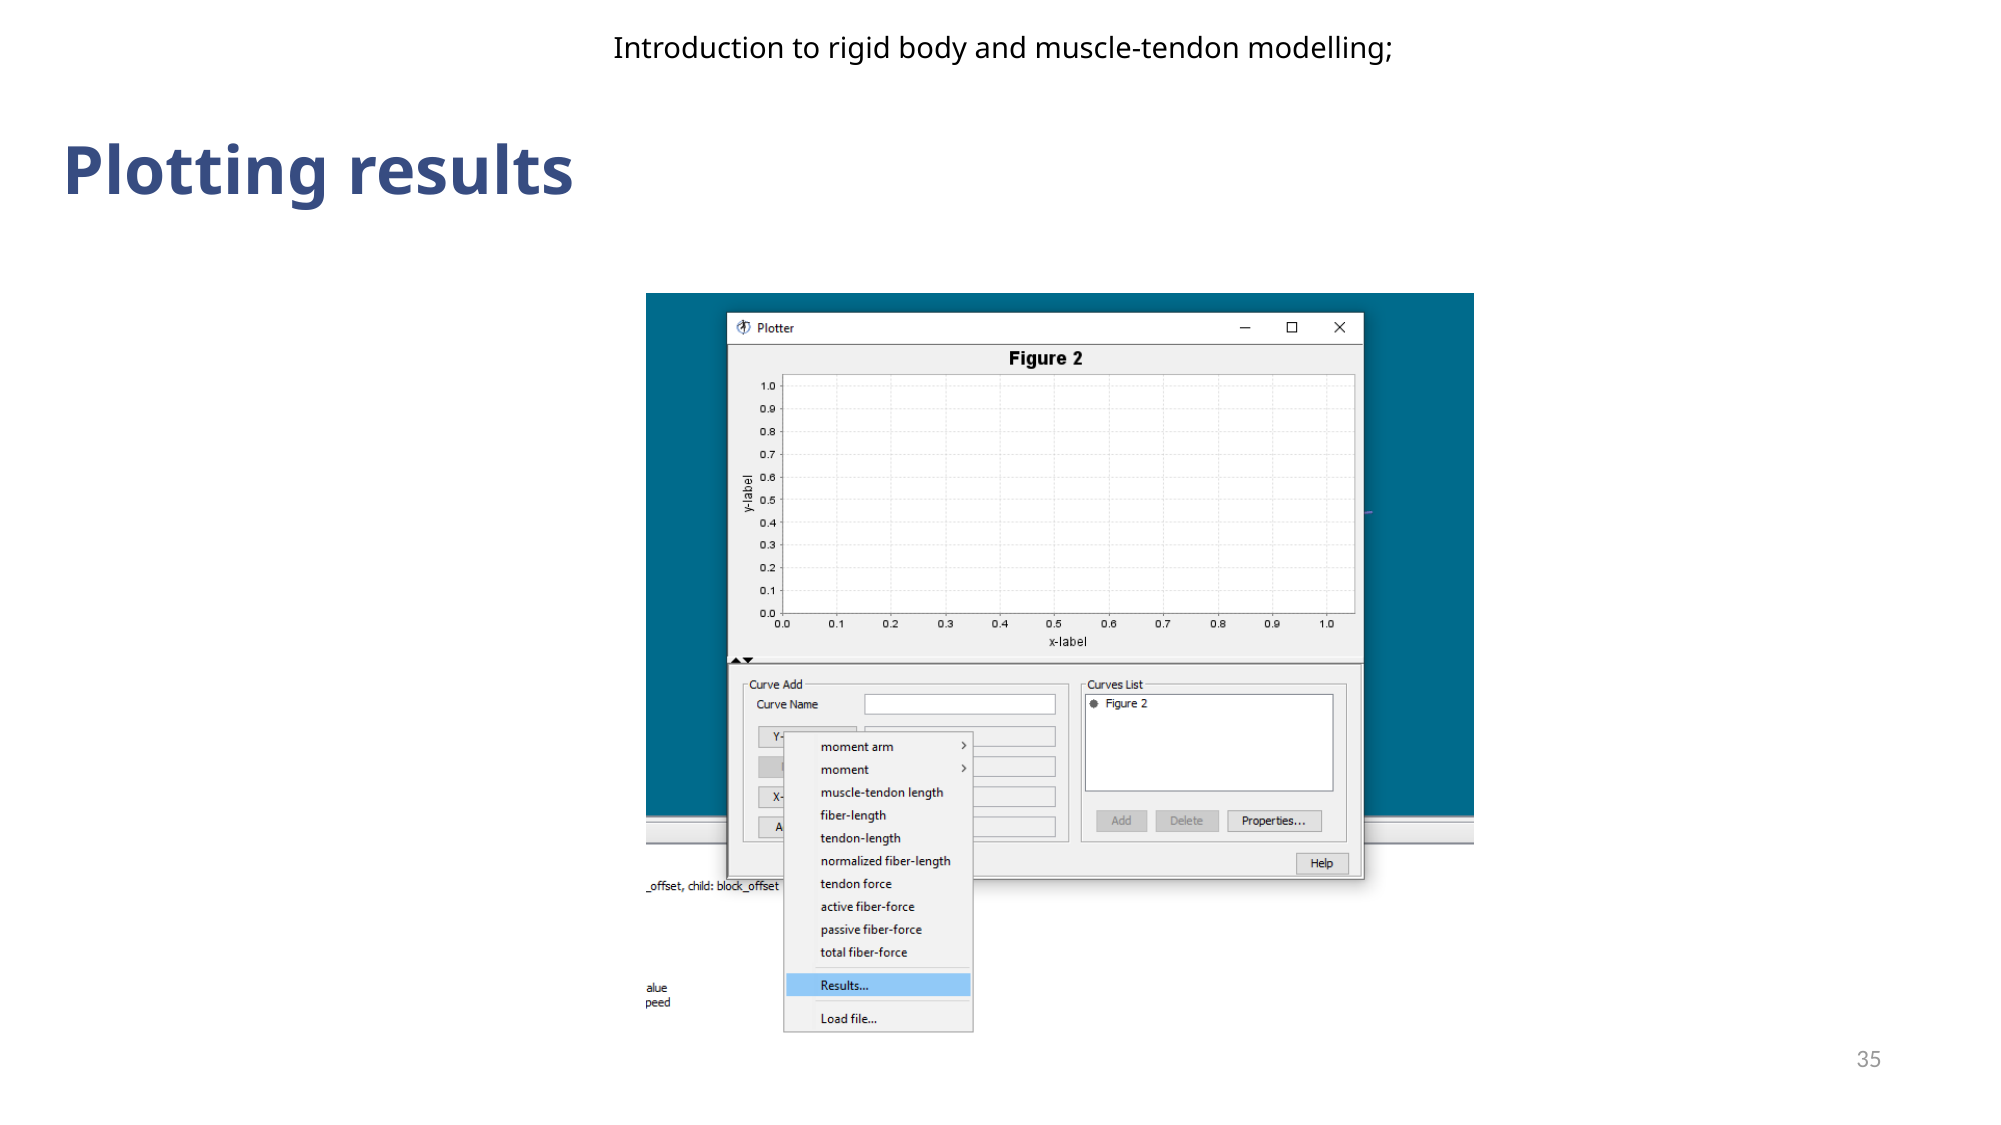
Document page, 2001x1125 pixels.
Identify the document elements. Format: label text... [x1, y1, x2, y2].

title Plotting results [47, 120, 1164, 230]
slide_number 35 [1375, 1042, 1882, 1103]
text_box Introduction to rigid body and muscle-tendon modelling; [335, 22, 1665, 72]
picture [646, 313, 1474, 1073]
